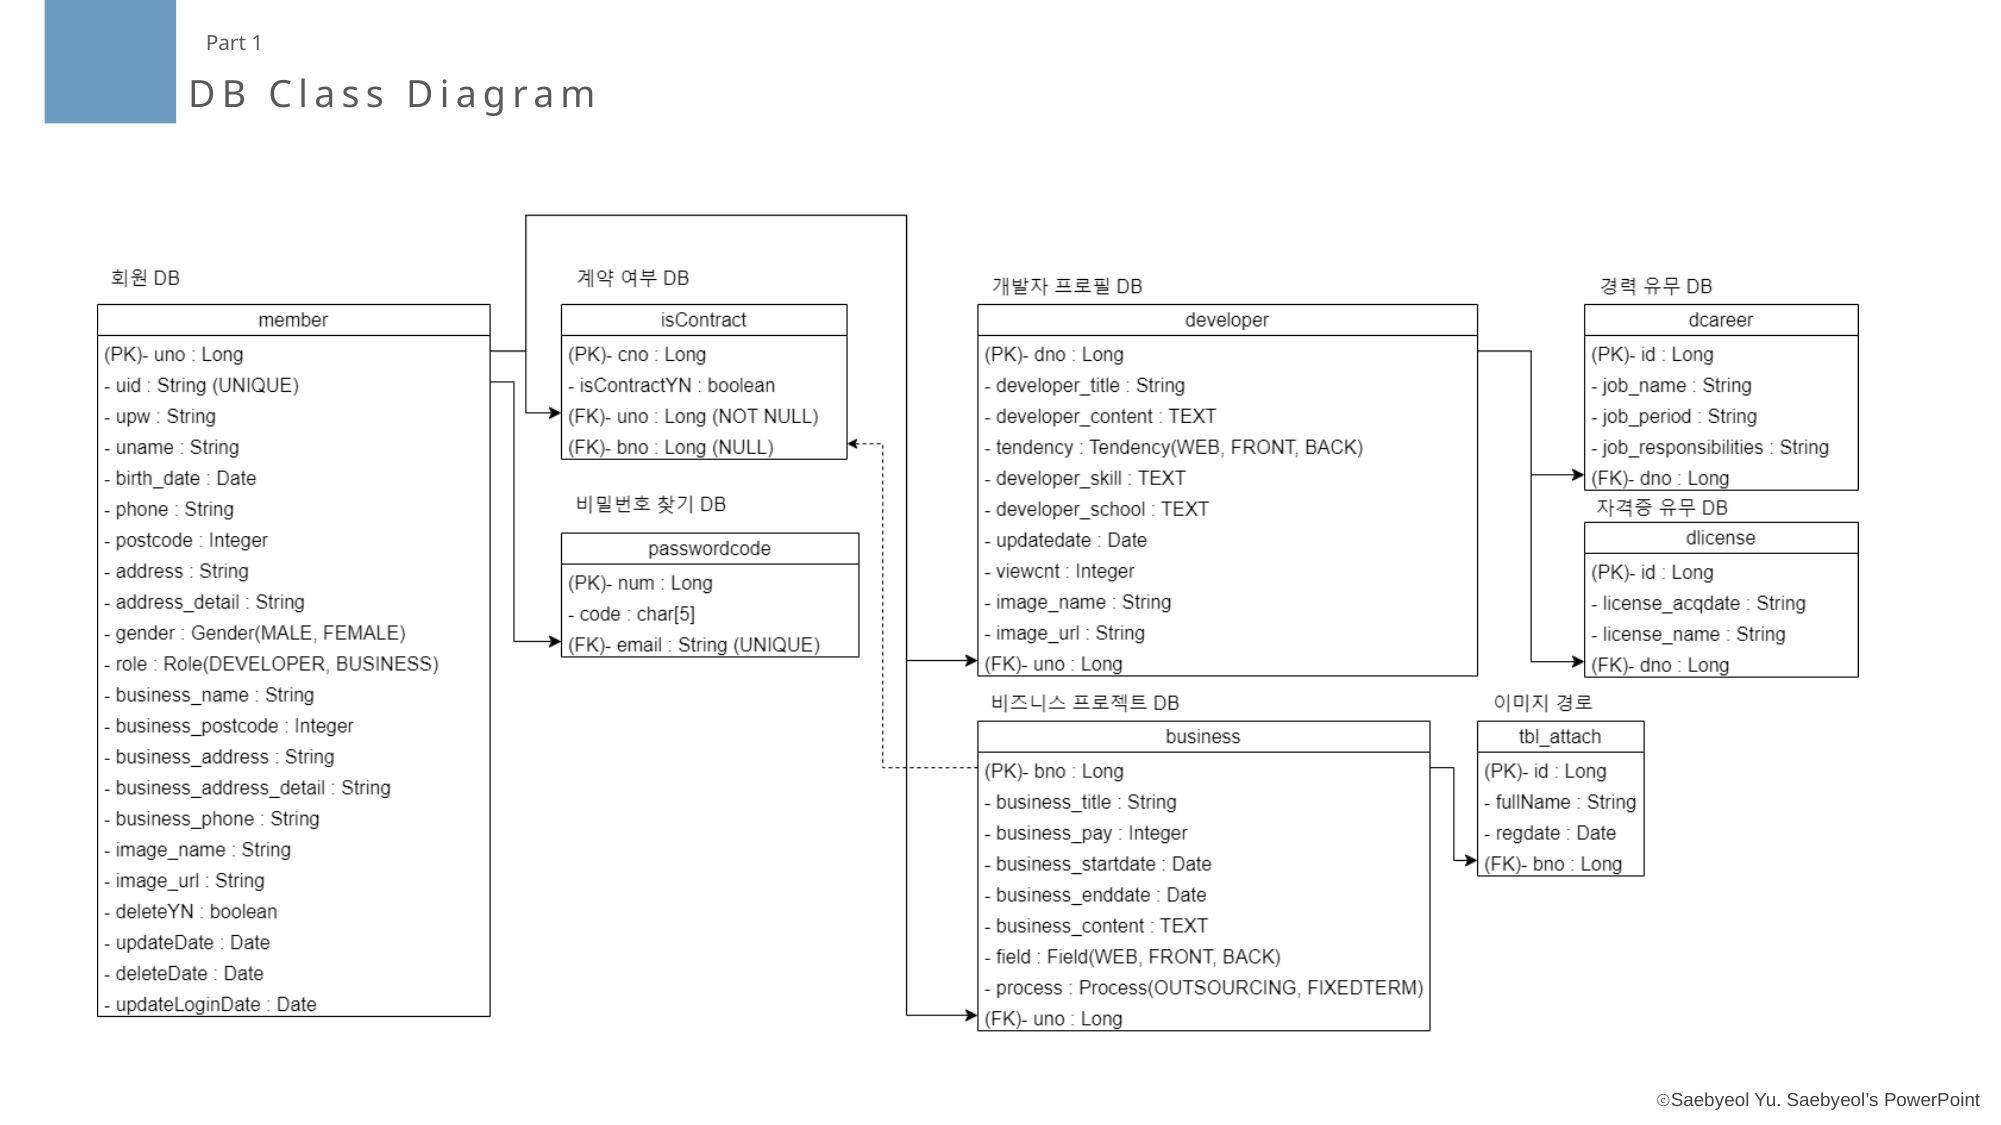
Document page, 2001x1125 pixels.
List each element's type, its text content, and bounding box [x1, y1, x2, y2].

text_box [44, 0, 177, 124]
picture [97, 204, 1859, 1035]
text_box DB Class Diagram [173, 62, 611, 123]
text_box Part 1 [191, 22, 279, 62]
